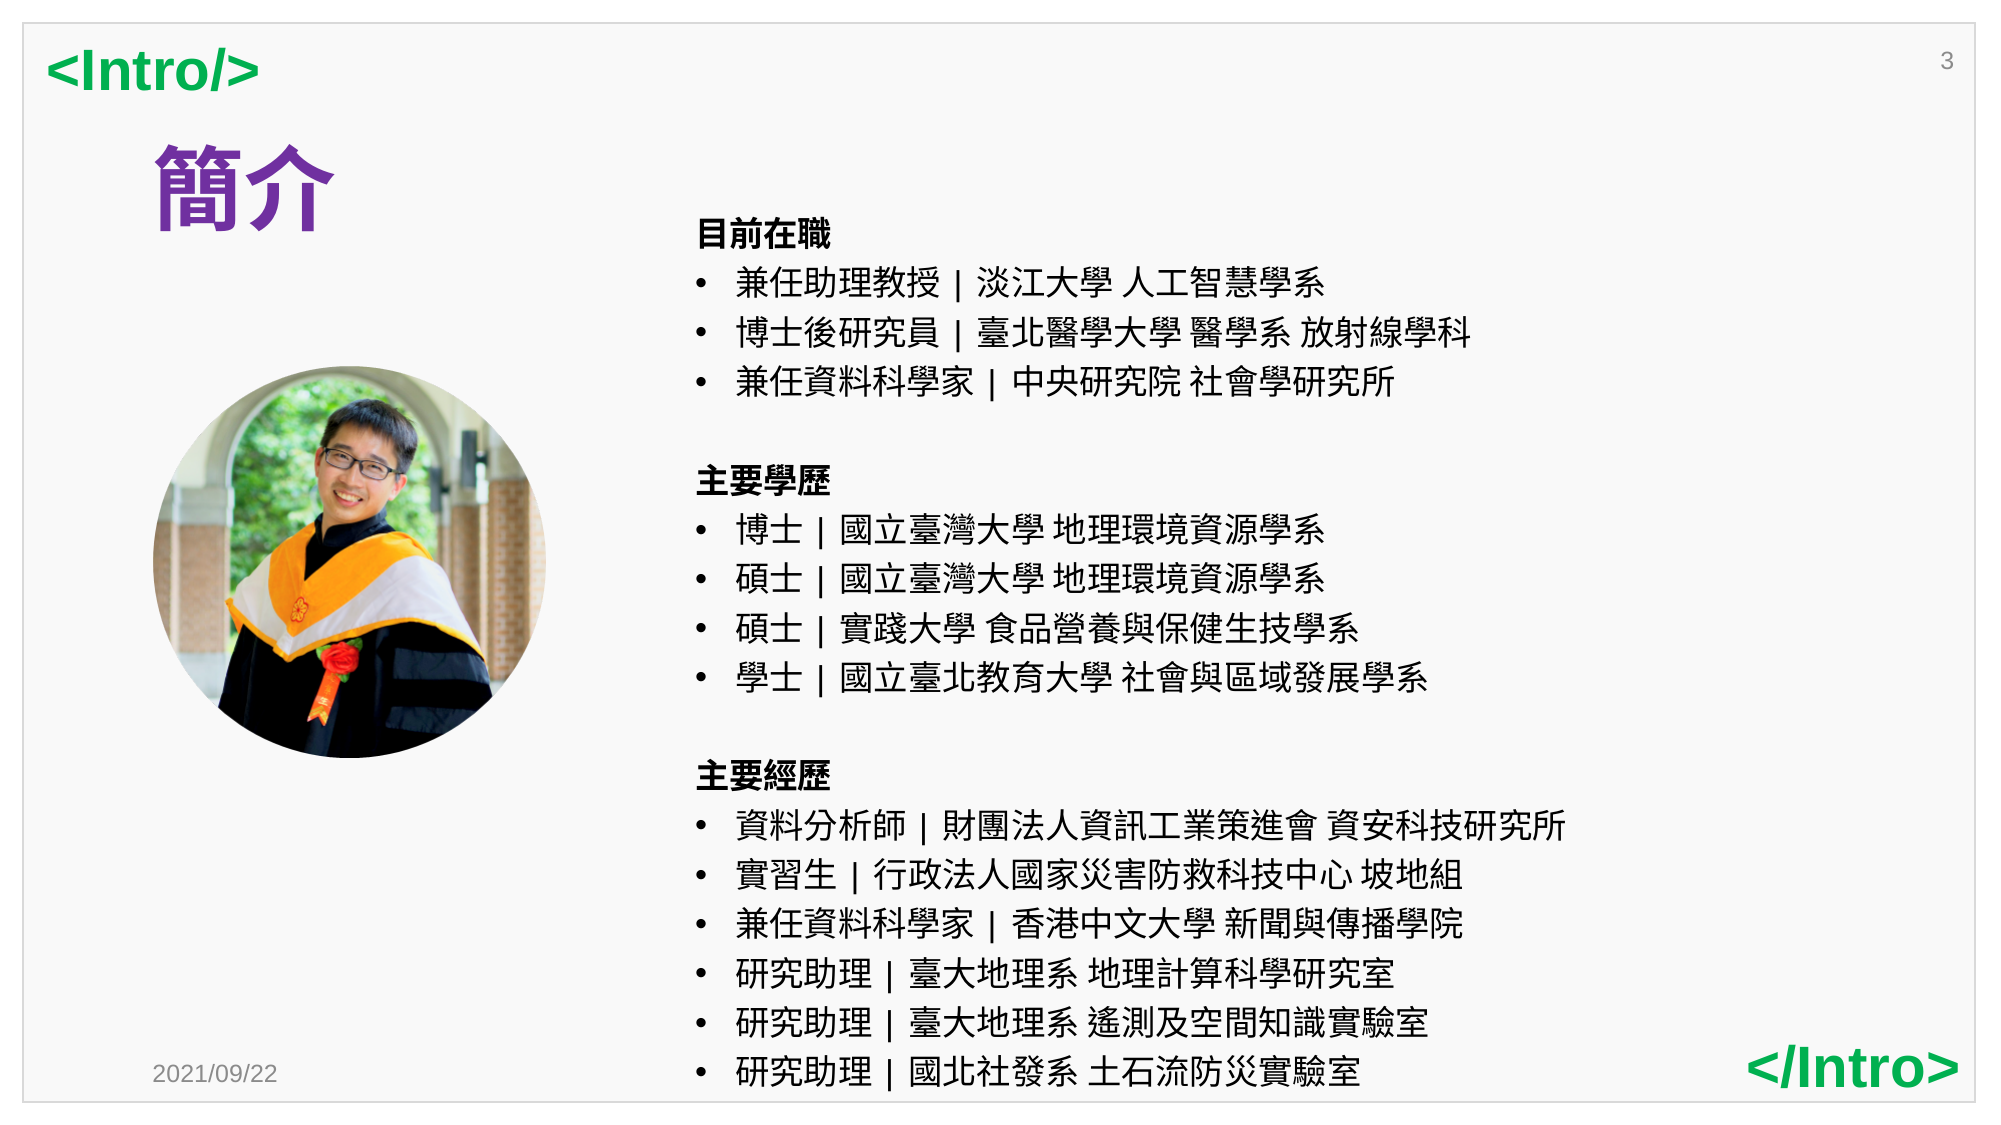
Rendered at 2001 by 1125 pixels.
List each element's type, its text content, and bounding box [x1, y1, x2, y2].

picture [153, 366, 546, 758]
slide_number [137, 1042, 295, 1103]
slide_number 3 [1906, 29, 1970, 90]
text_box </Intro> [1731, 1021, 1975, 1106]
text_box <Intro/> [32, 24, 276, 110]
title 簡介 [137, 110, 1749, 278]
list 目前在職 兼任助理教授 | 淡江大學 人工智慧學系 博士後研究員 | 臺北醫學大學 醫學系 放射線學科 兼任資料科學家 | 中央研究院 社會學研究所 主要學歷 博士 | 國立臺灣大學 地理環境資源學系 碩士 | 國立臺灣大學 地理環境資源學系 碩士 | 實踐大學 食品營養與保健生技學系 學士 | 國立臺北教育大學 社會與區域發展學系 主要經歷 資料分析師 | 財團法人資訊工業策進會 資安科技研究所 實習生 | 行政法人國家災害防救科技中心 坡地組 兼任資料科學家 | 香港中文大學 新聞與傳播學院 研究助理 | 臺大地理系 地理計算科學研究室 研究助理 | 臺大地理系 遙測及空間知識實驗室 研究助理 | 國北社發系 土石流防災實驗室 [680, 209, 1924, 1103]
